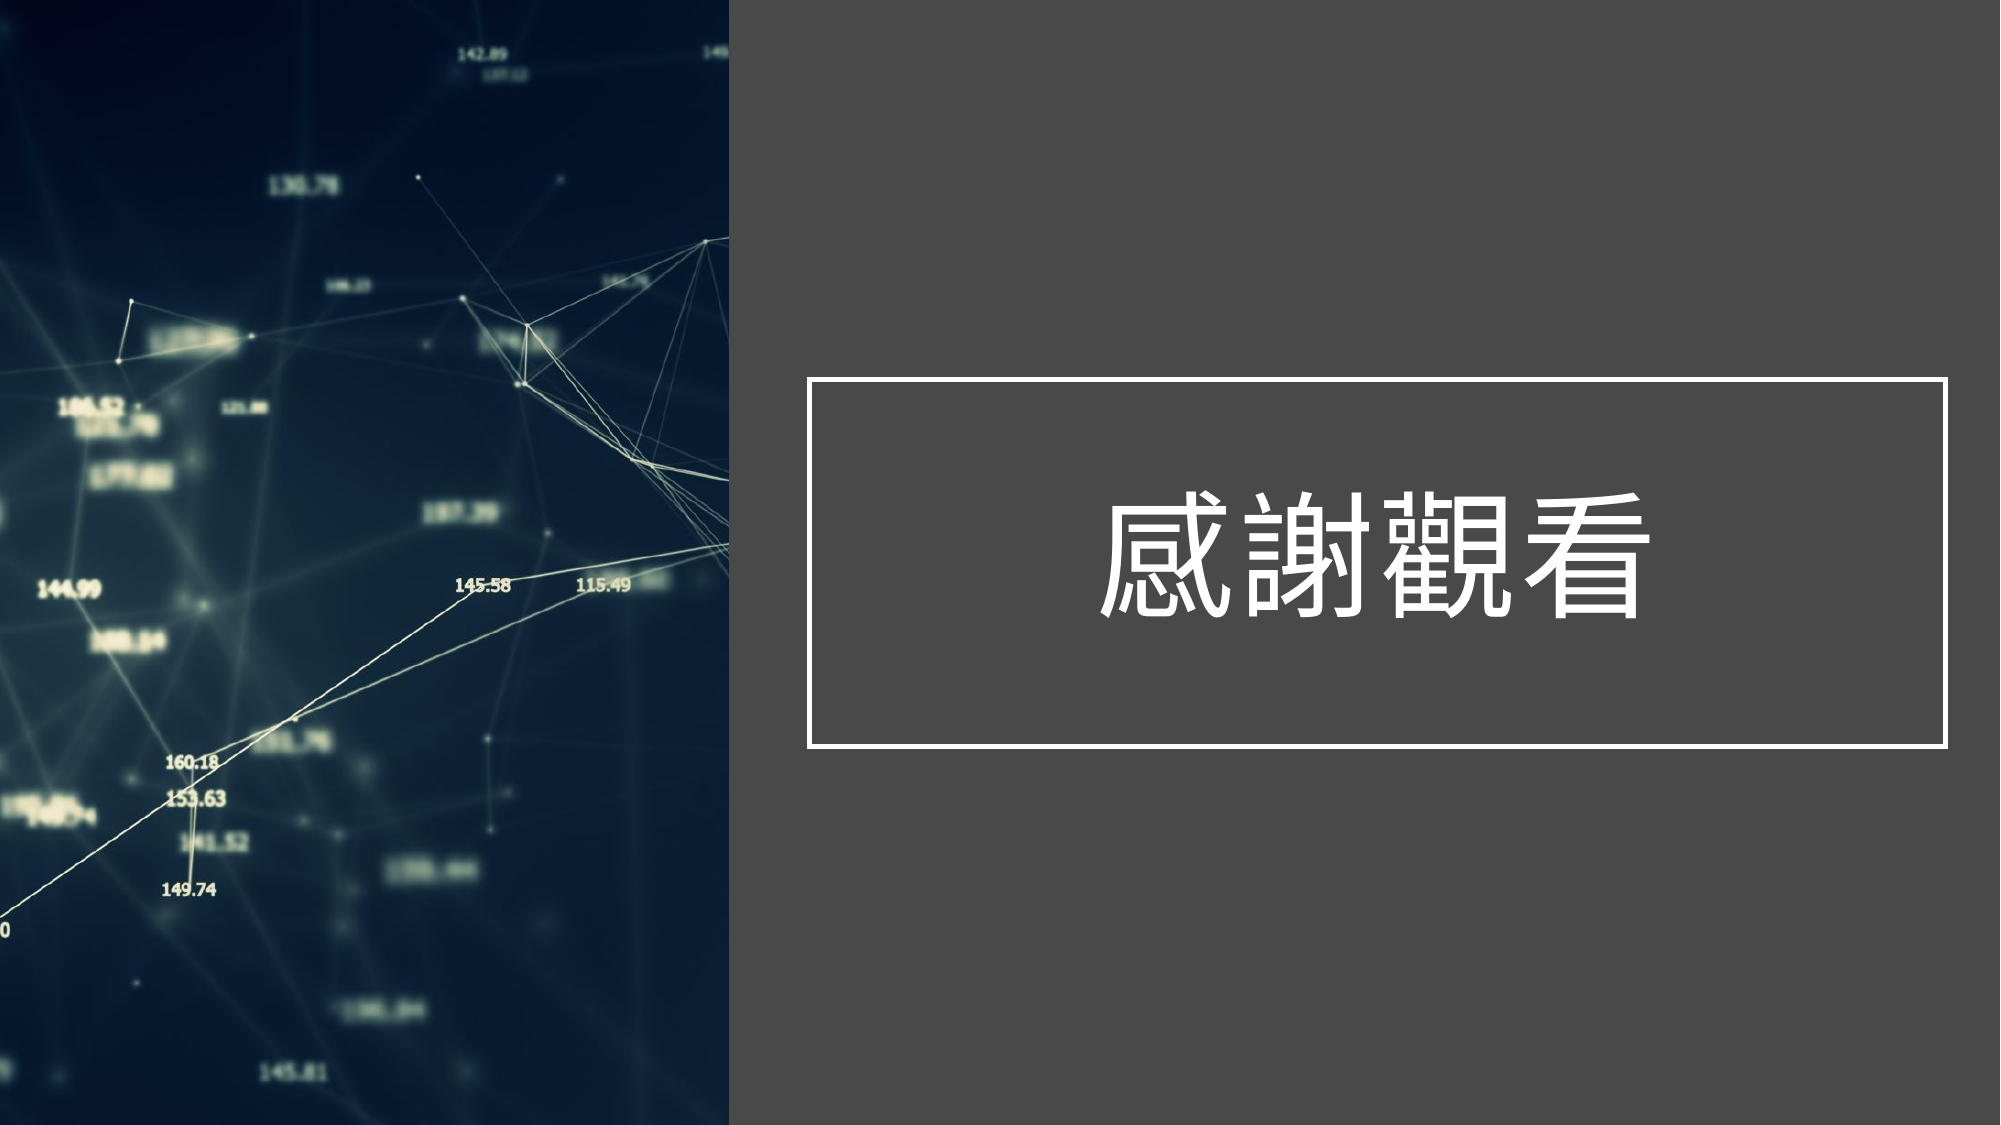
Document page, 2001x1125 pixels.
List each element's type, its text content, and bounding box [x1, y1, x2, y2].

picture [0, 0, 1875, 1125]
title 感謝觀看 [1875, 377, 1948, 749]
